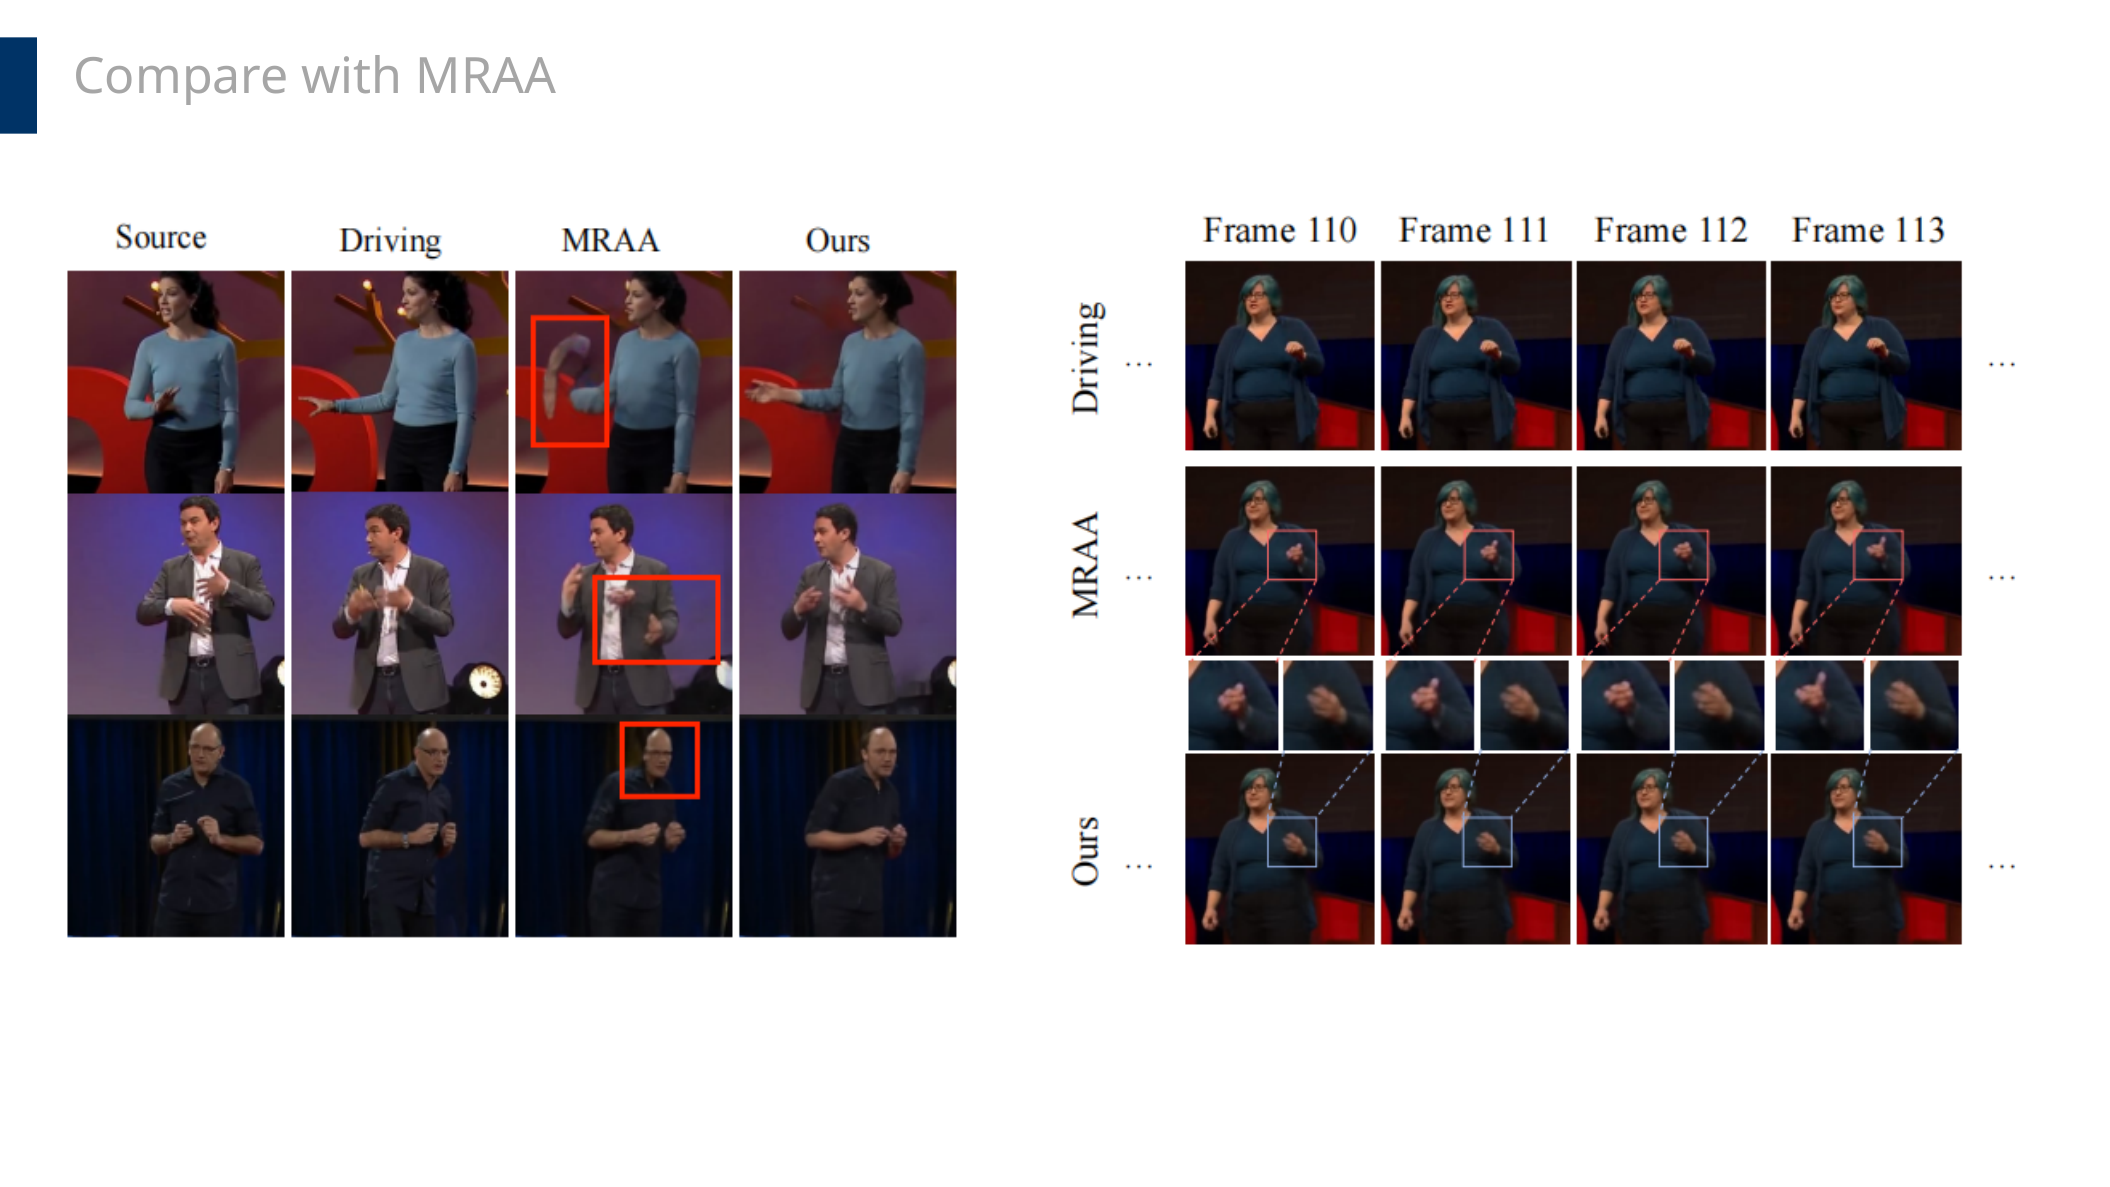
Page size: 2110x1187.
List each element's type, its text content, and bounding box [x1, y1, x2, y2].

picture [1066, 179, 2067, 968]
text_box [0, 36, 38, 135]
picture [64, 203, 960, 968]
text_box Compare with MRAA [73, 43, 557, 104]
